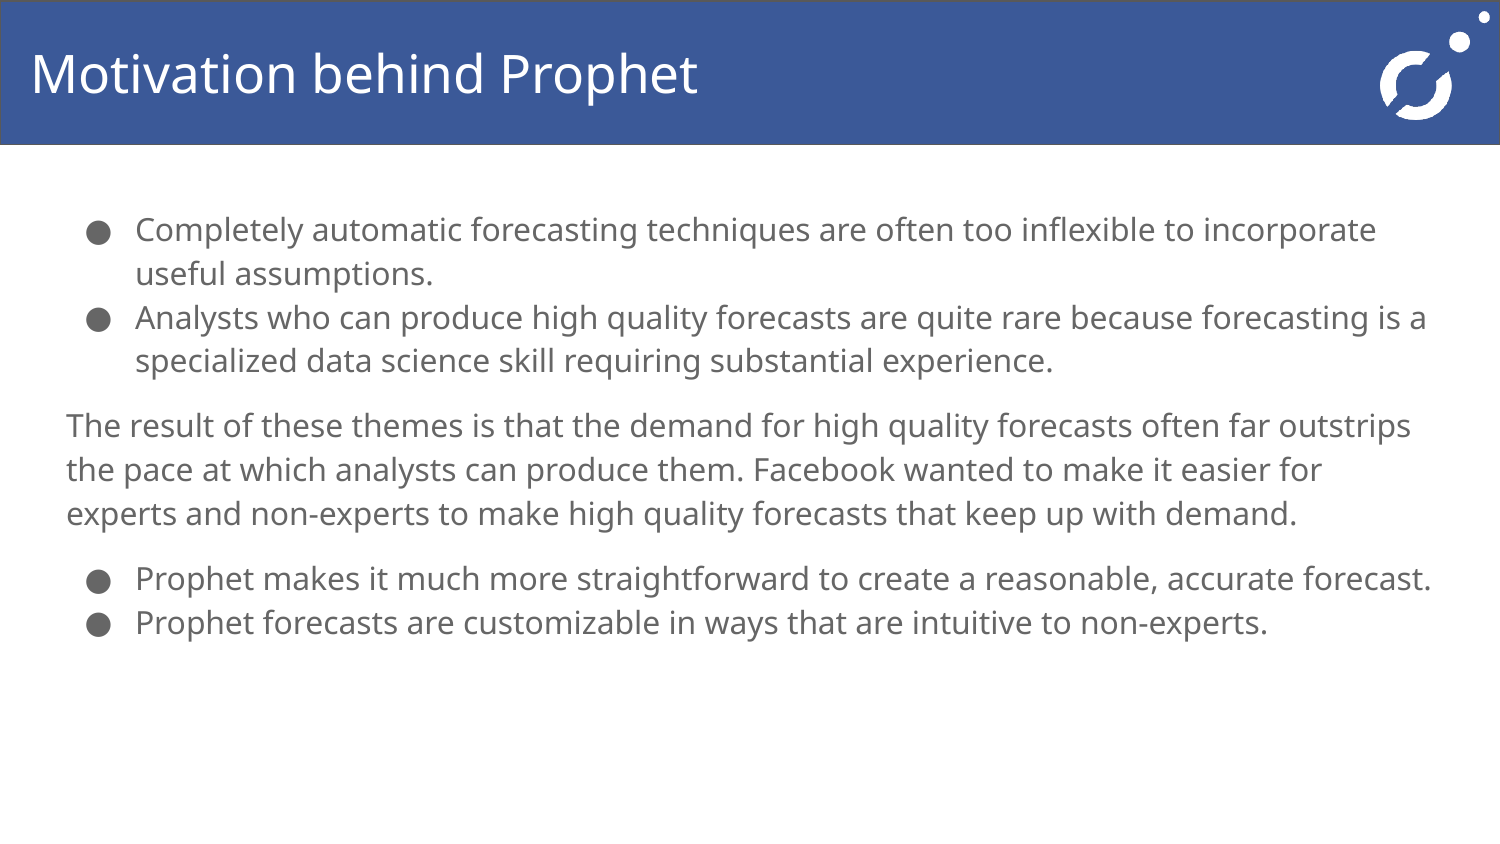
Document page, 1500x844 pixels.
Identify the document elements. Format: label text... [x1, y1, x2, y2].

picture [1380, 11, 1490, 120]
list Completely automatic forecasting techniques are often too inflexible to incorporate useful assumptions. Analysts who can produce high quality forecasts are quite rare because forecasting is a specialized data science skill requiring substantial experience. The result of these themes is that the demand for high quality forecasts often far outstrips the pace at which analysts can produce them. Facebook wanted to make it easier for experts and non-experts to make high quality forecasts that keep up with demand. Prophet makes it much more straightforward to create a reasonable, accurate forecast. Prophet forecasts are customizable in ways that are intuitive to non-experts. [51, 189, 1449, 750]
title Motivation behind Prophet [15, 25, 1329, 120]
